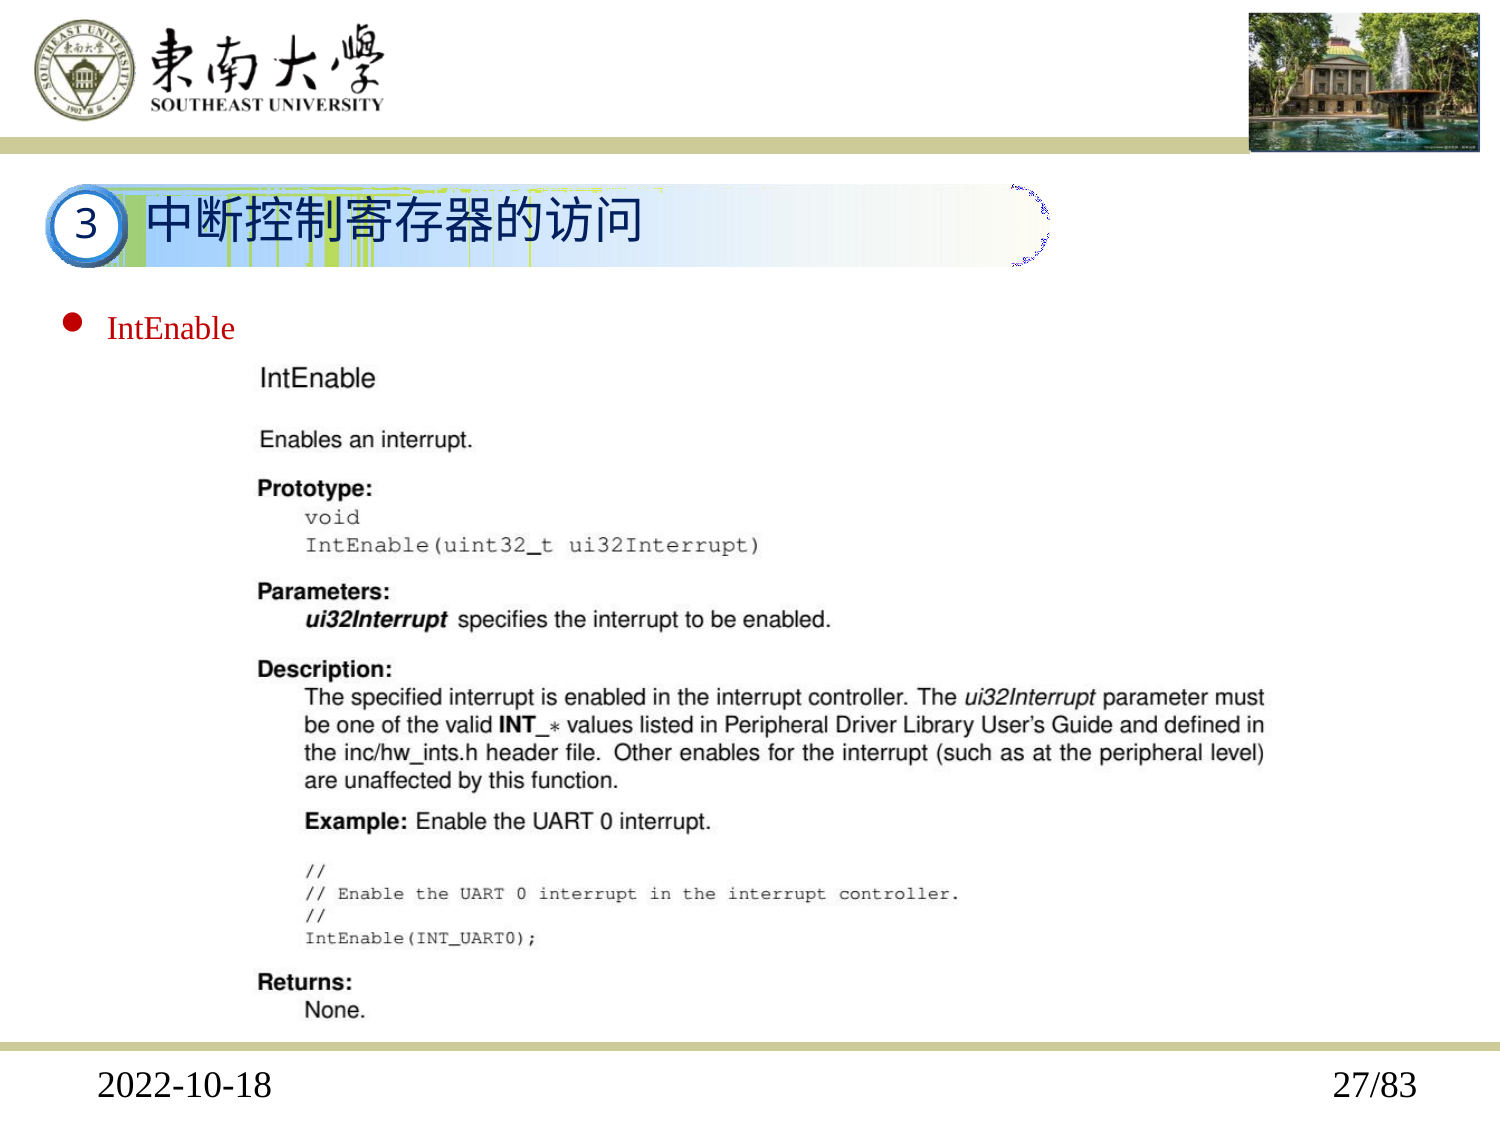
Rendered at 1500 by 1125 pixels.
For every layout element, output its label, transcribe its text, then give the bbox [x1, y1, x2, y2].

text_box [44, 184, 1050, 268]
picture [0, 10, 1483, 155]
title 3 中断控制寄存器的访问 [72, 276, 645, 377]
slide_number 10/83 [1326, 1061, 1427, 1125]
picture [253, 364, 1272, 1022]
text_box IntEnable [57, 304, 72, 347]
picture [0, 1042, 1500, 1051]
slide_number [94, 1061, 275, 1125]
picture [34, 19, 385, 122]
